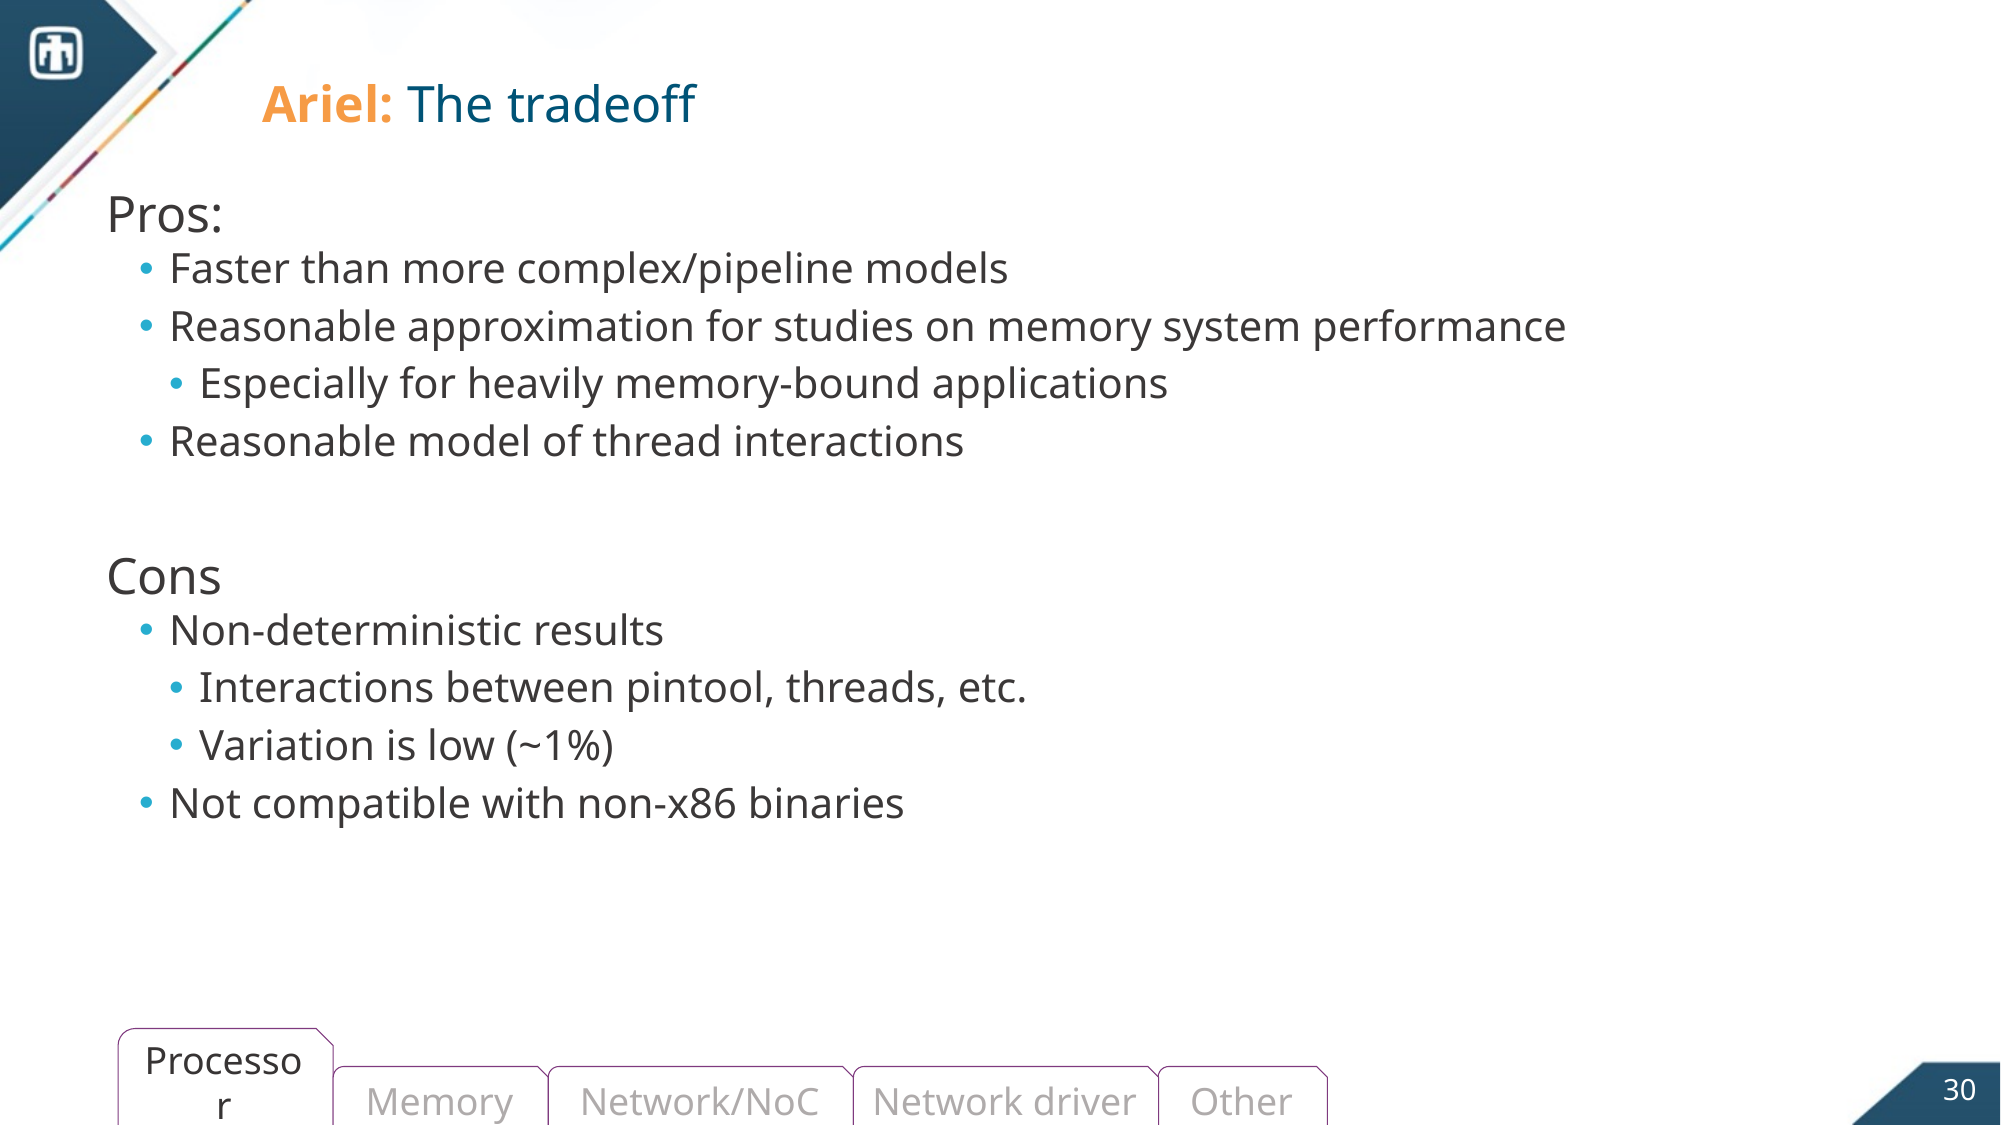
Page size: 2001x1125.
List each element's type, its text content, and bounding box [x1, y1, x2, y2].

title Ariel: The tradeoff [262, 42, 1919, 170]
text_box Network/NoC [547, 1065, 853, 1125]
list Pros: Faster than more complex/pipeline models Reasonable approximation for studies on memory system performance Especially for heavily memory-bound applications Reasonable model of thread interactions Cons Non-deterministic results Interactions between pintool, threads, etc. Variation is low (~1%) Not compatible with non-x86 binaries [106, 182, 1919, 988]
text_box Memory [332, 1065, 547, 1125]
text_box Processor [117, 1027, 334, 1125]
slide_number 30 [1919, 1061, 2000, 1122]
text_box Network driver [852, 1065, 1160, 1125]
text_box Other [1158, 1065, 1328, 1125]
picture [0, 0, 2001, 1125]
